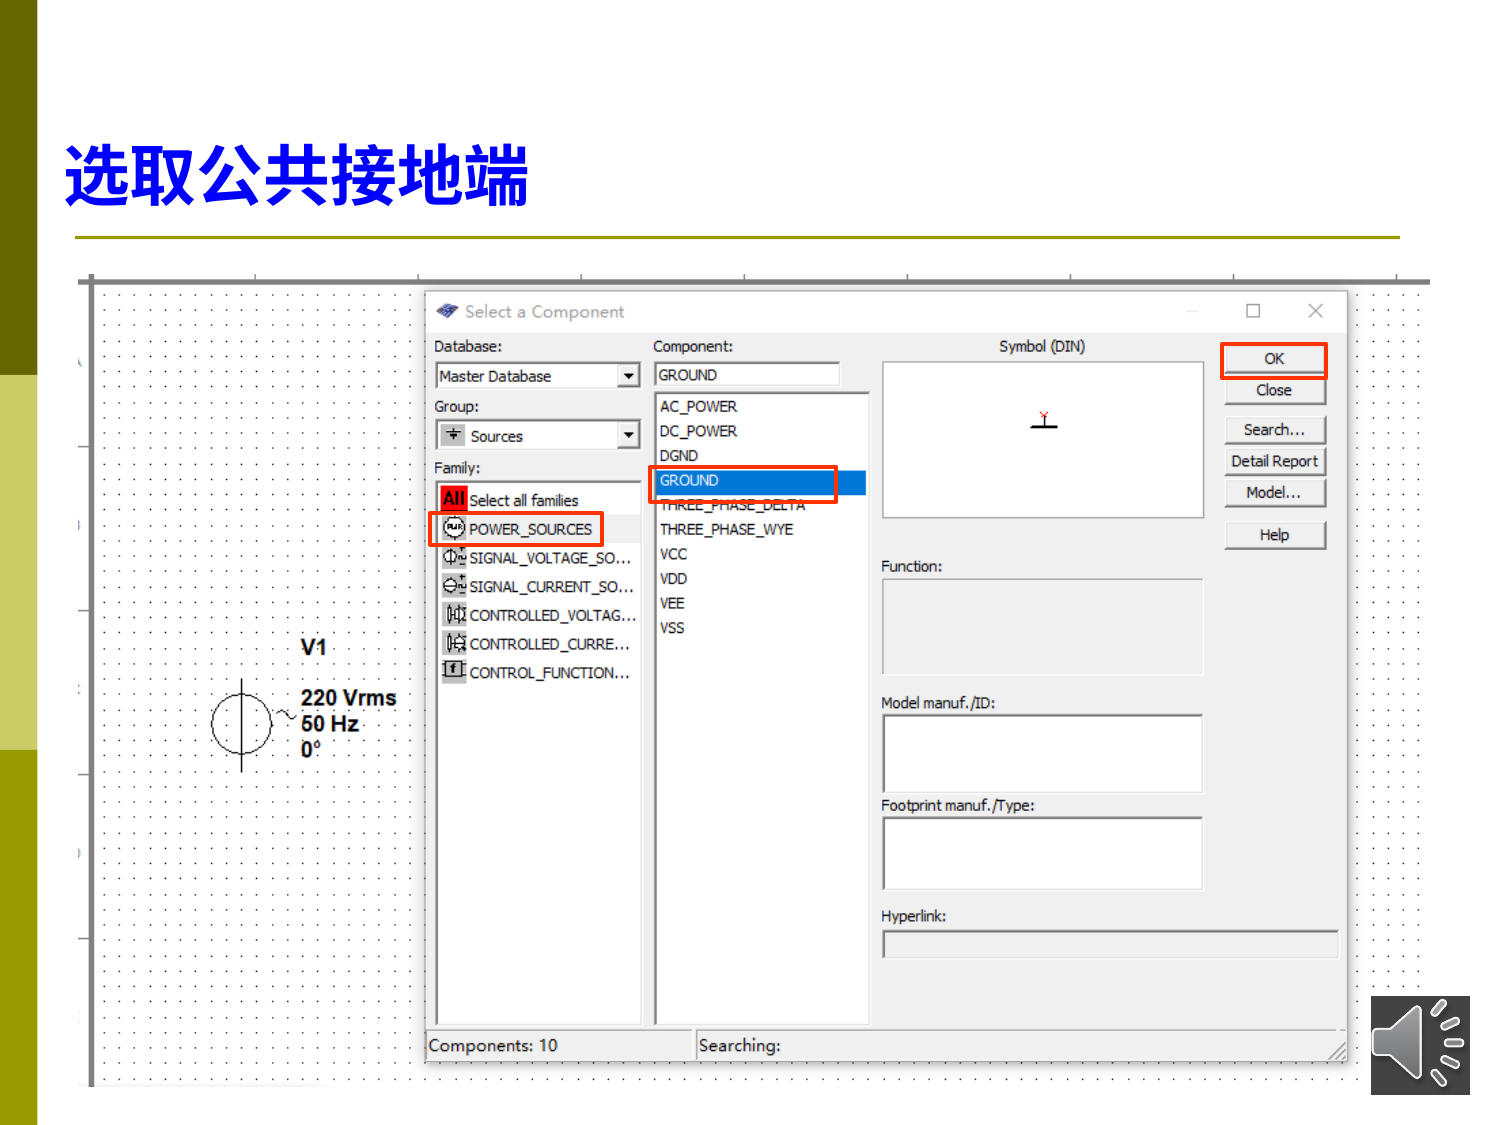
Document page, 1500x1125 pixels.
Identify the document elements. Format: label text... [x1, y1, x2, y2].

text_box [77, 274, 1430, 1087]
text_box 选取公共接地端 [48, 126, 1374, 226]
picture [1370, 995, 1471, 1096]
